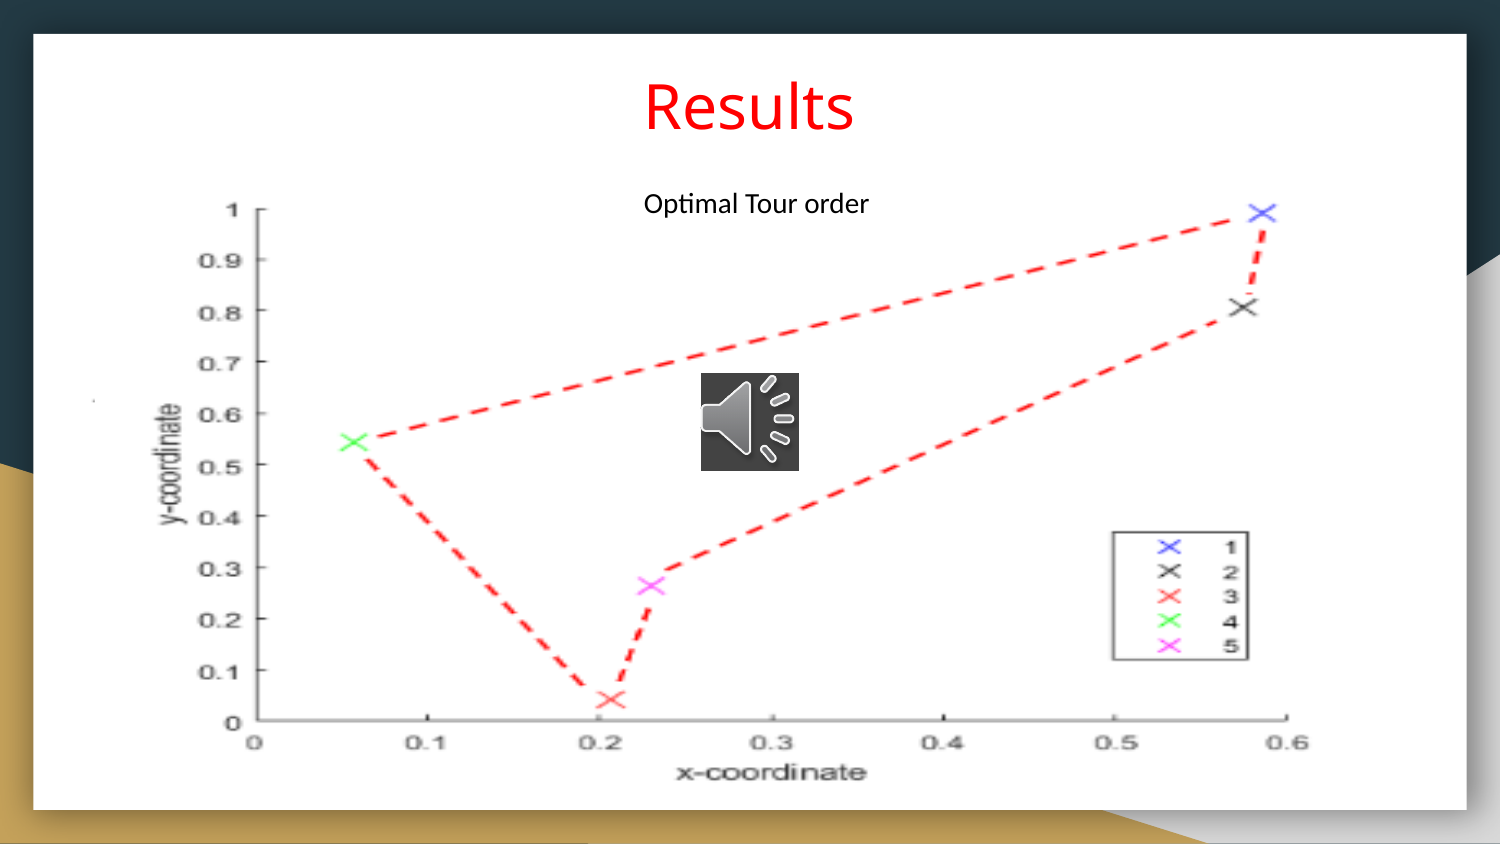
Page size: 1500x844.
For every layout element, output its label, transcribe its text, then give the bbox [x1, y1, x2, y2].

picture [74, 144, 1417, 803]
title Results [134, 52, 1366, 143]
